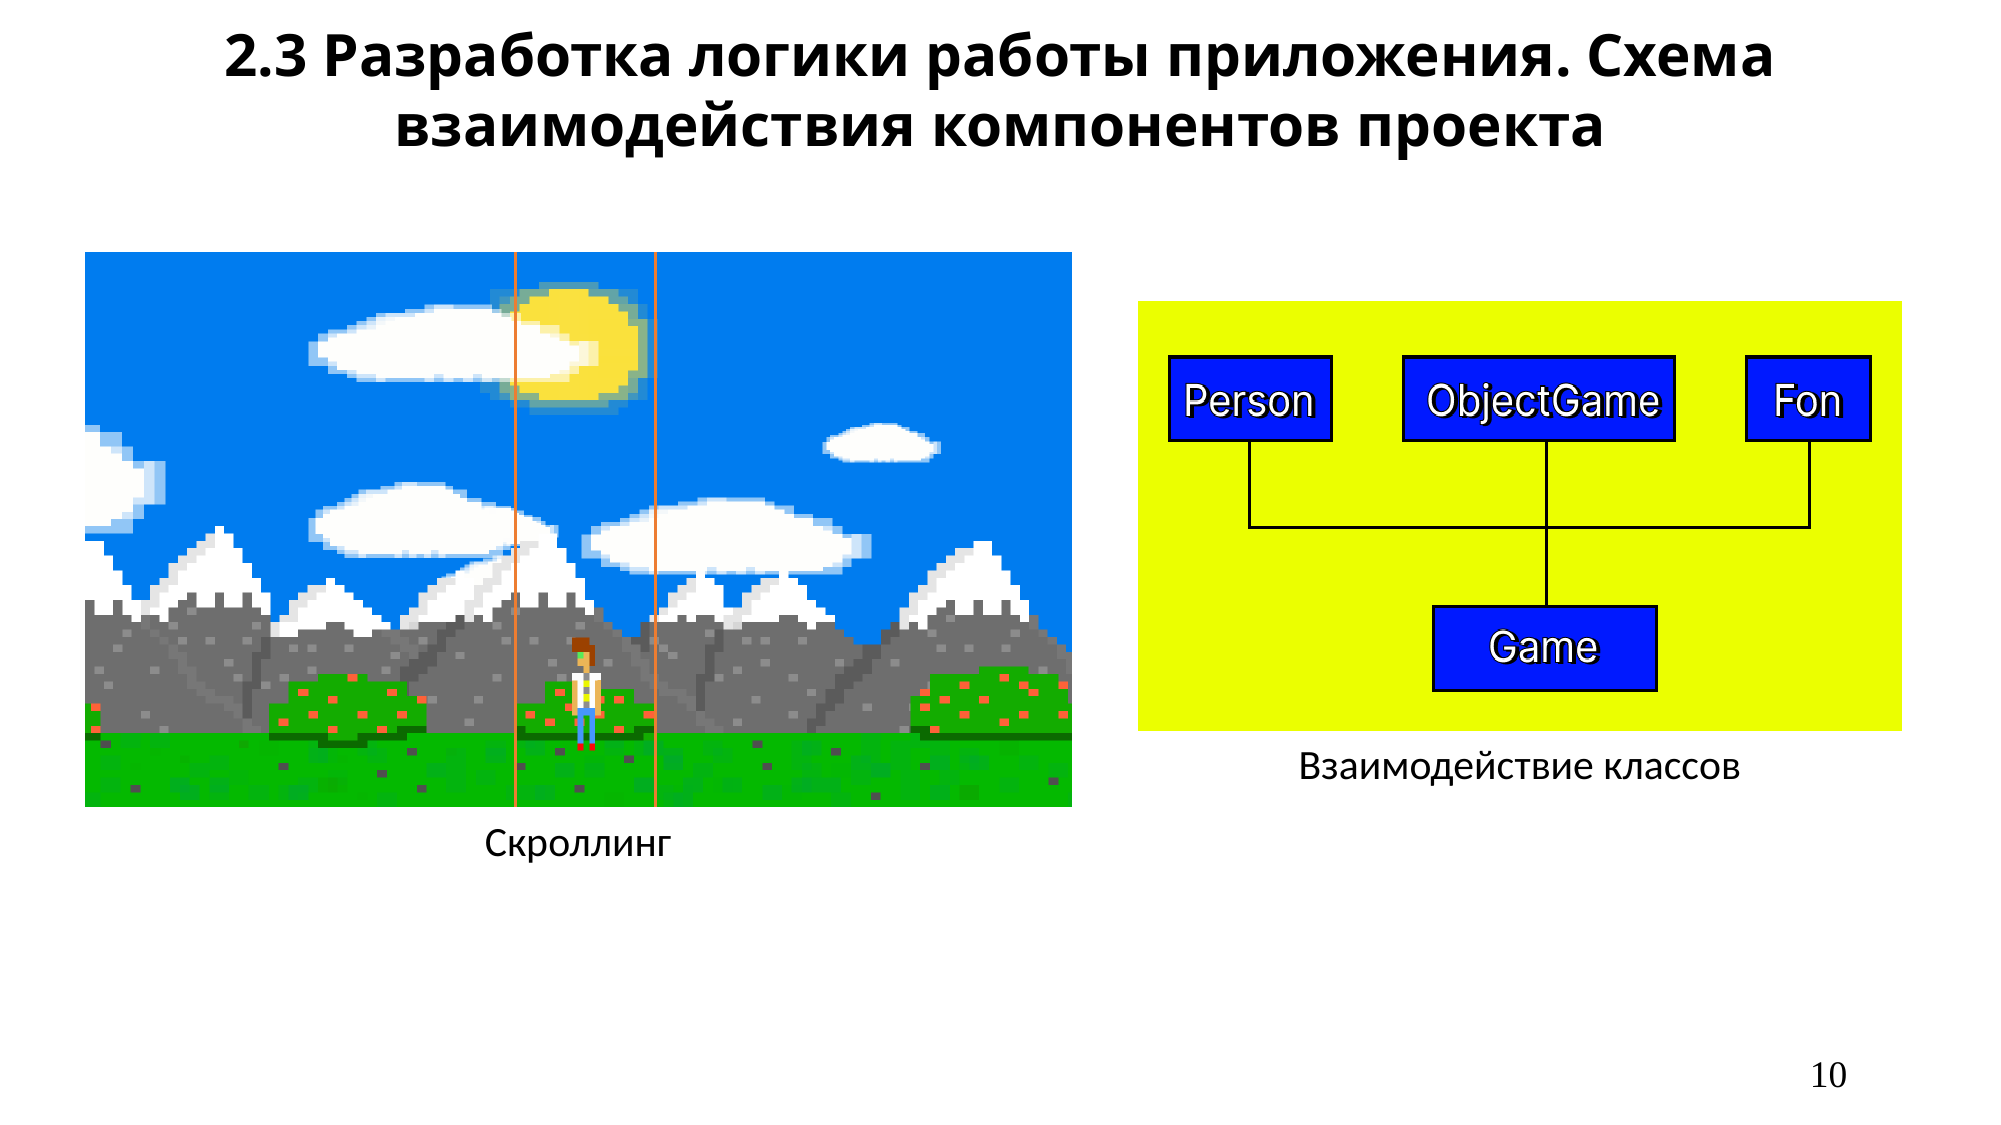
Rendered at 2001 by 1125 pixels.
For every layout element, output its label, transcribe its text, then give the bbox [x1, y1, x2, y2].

slide_number 10 [1412, 1042, 1863, 1103]
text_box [1138, 301, 1902, 797]
text_box 2.3 Разработка логики работы приложения. Схема взаимодействия компонентов проекта [165, 0, 1835, 176]
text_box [85, 252, 1072, 873]
